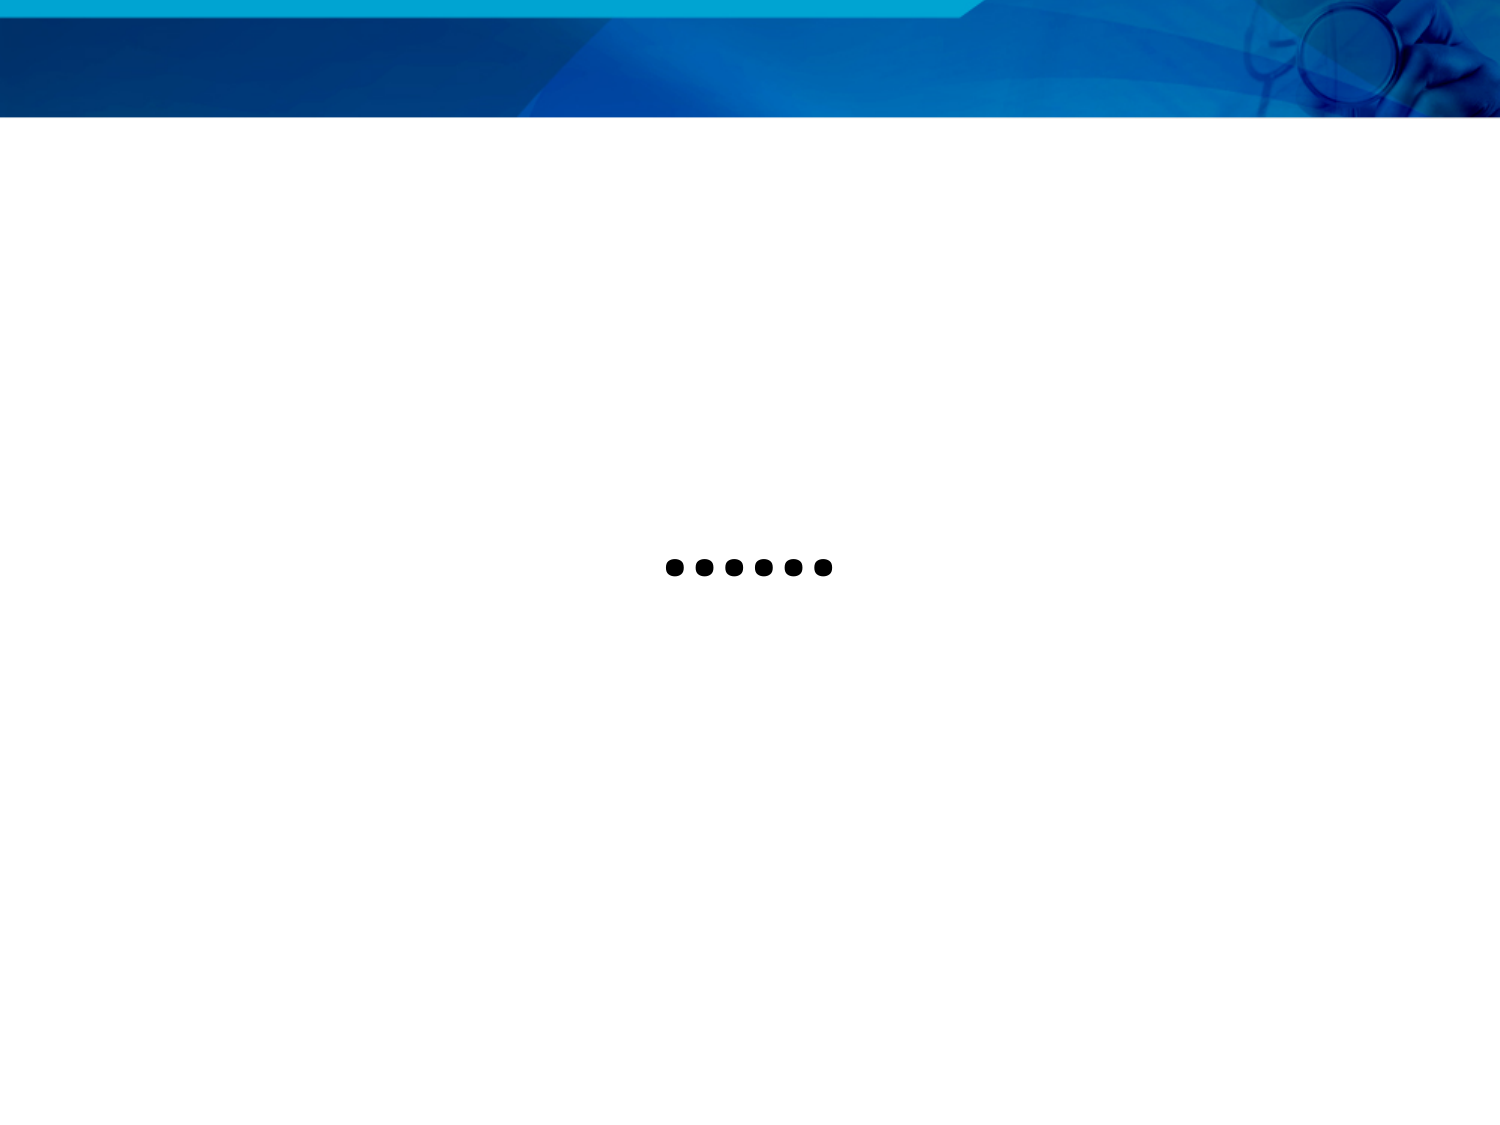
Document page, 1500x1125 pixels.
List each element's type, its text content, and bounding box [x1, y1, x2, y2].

text_box …… [645, 463, 855, 604]
picture [0, 0, 1500, 118]
